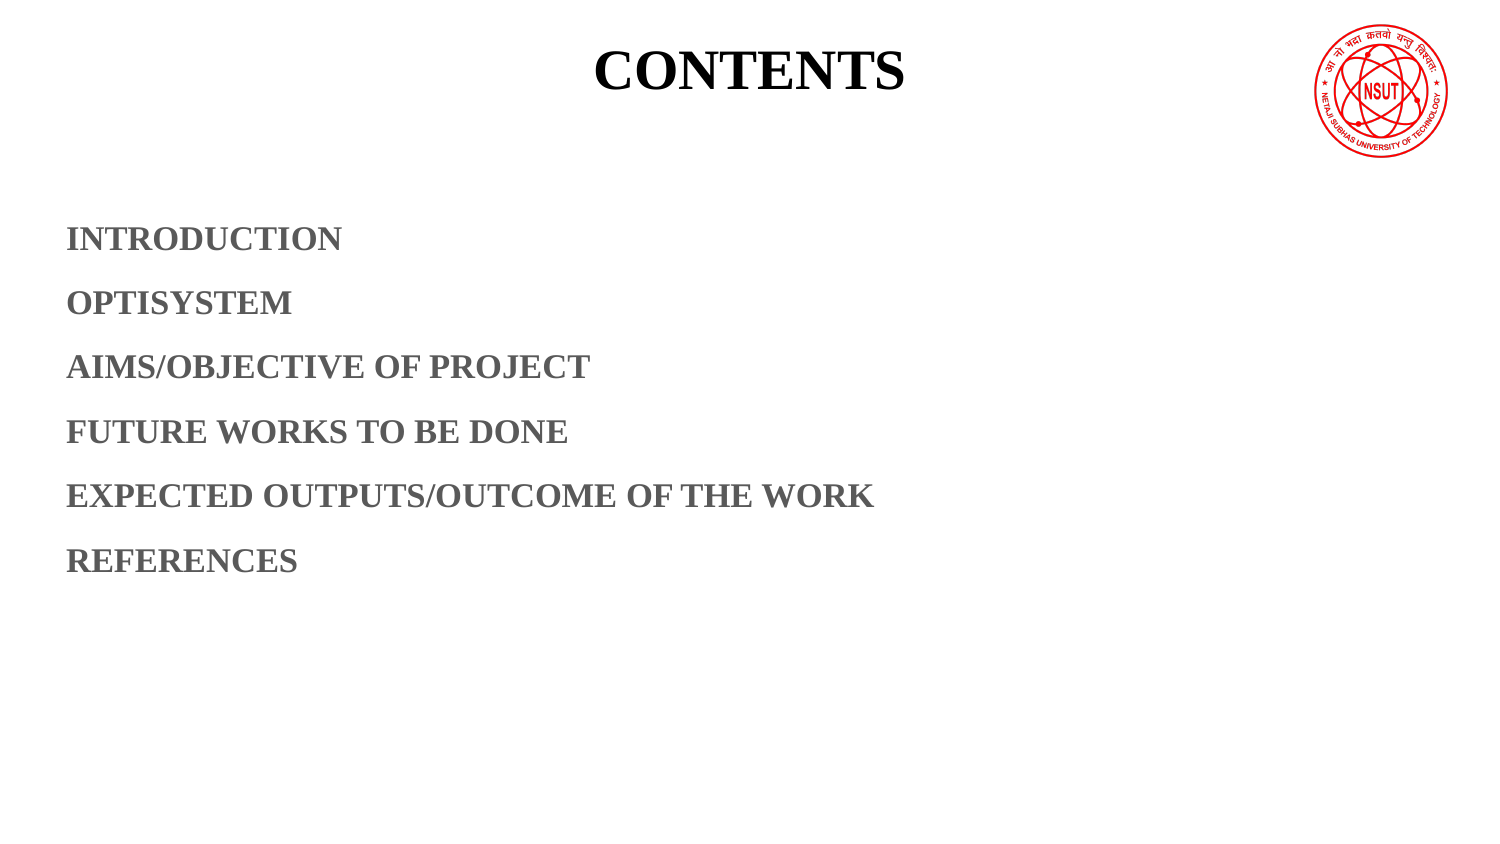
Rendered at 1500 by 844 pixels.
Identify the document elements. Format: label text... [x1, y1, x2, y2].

picture [1312, 23, 1450, 160]
list INTRODUCTION OPTISYSTEM AIMS/OBJECTIVE OF PROJECT FUTURE WORKS TO BE DONE EXPECTED OUTPUTS/OUTCOME OF THE WORK REFERENCES [51, 203, 1449, 844]
title CONTENTS [51, 23, 1310, 118]
